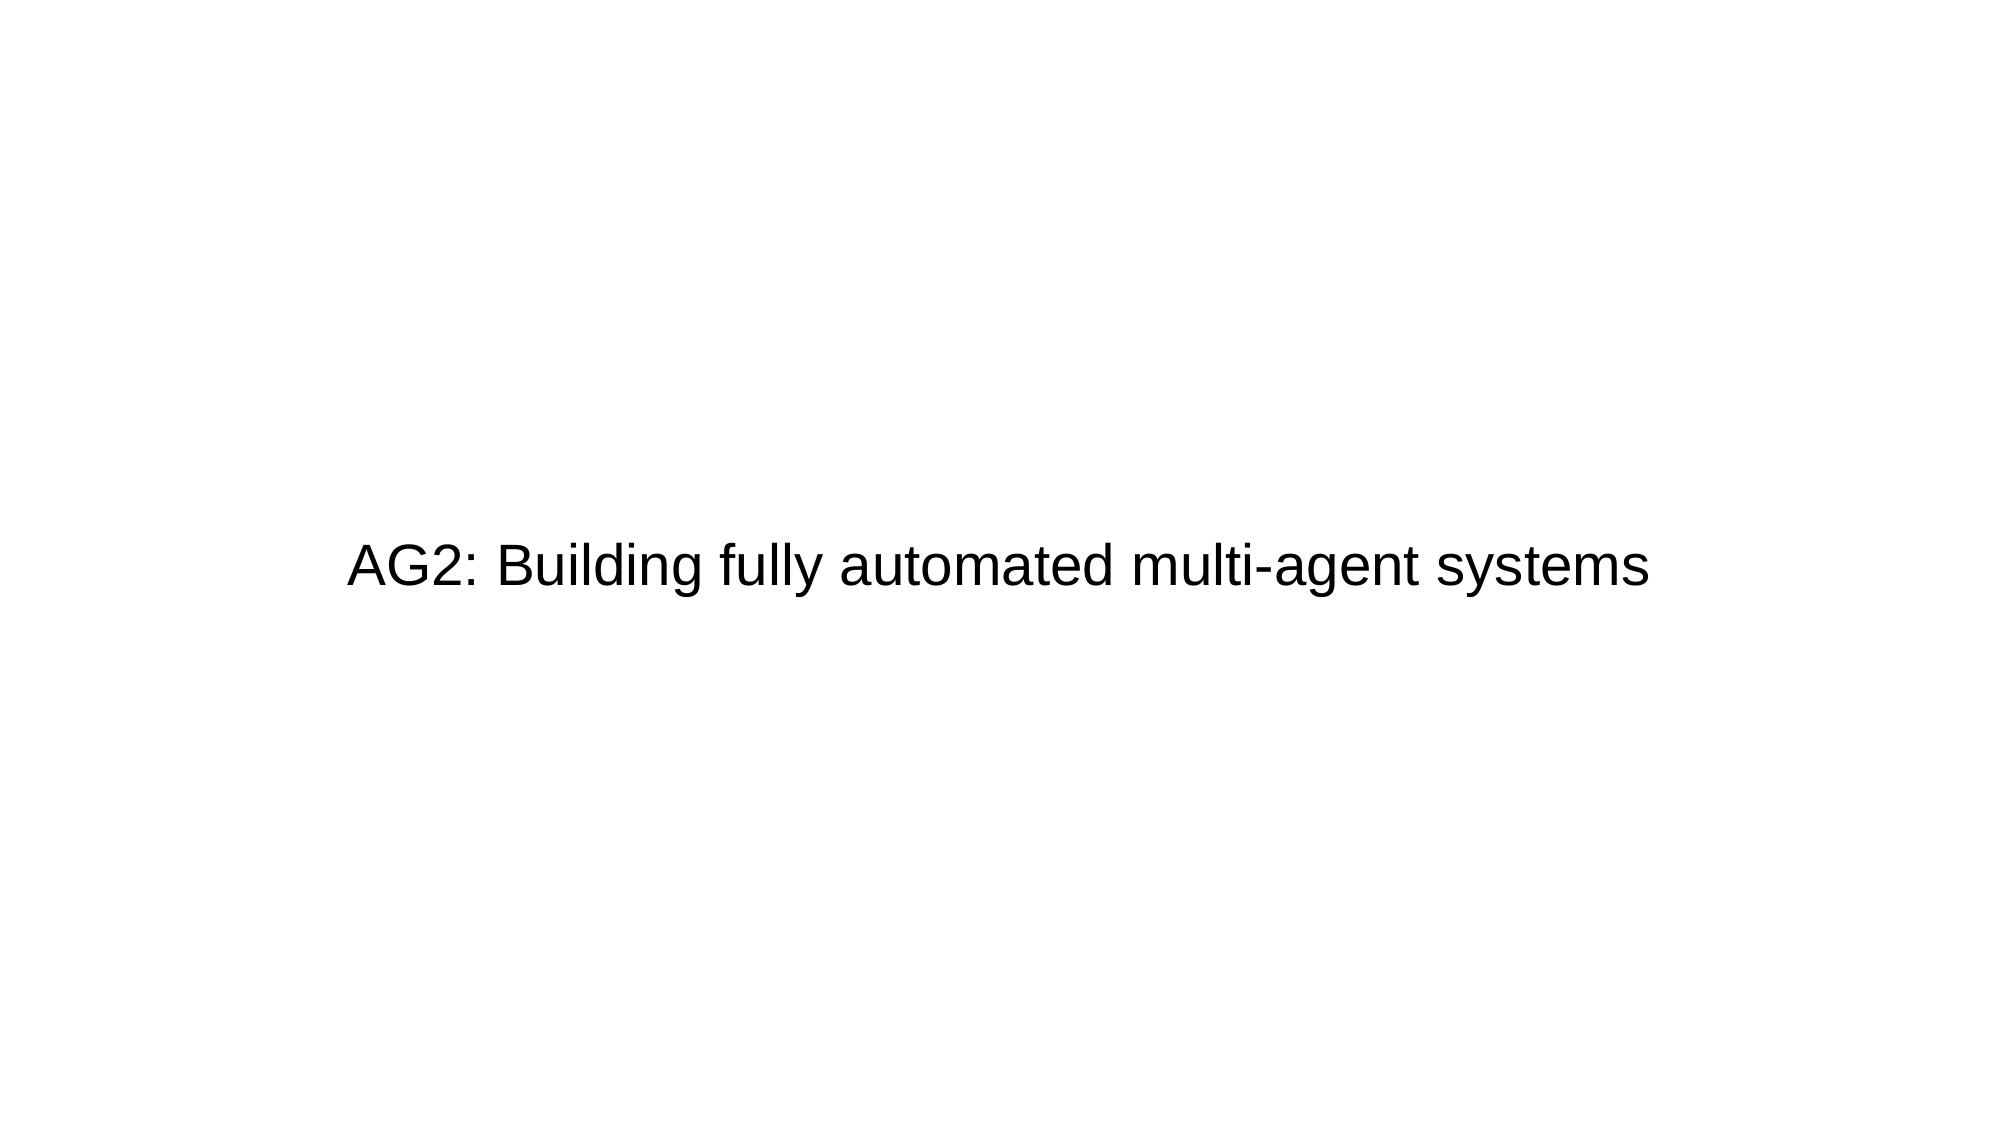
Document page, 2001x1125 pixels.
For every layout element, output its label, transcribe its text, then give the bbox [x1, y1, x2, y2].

text_box AG2: Building fully automated multi-agent systems [332, 519, 1668, 605]
